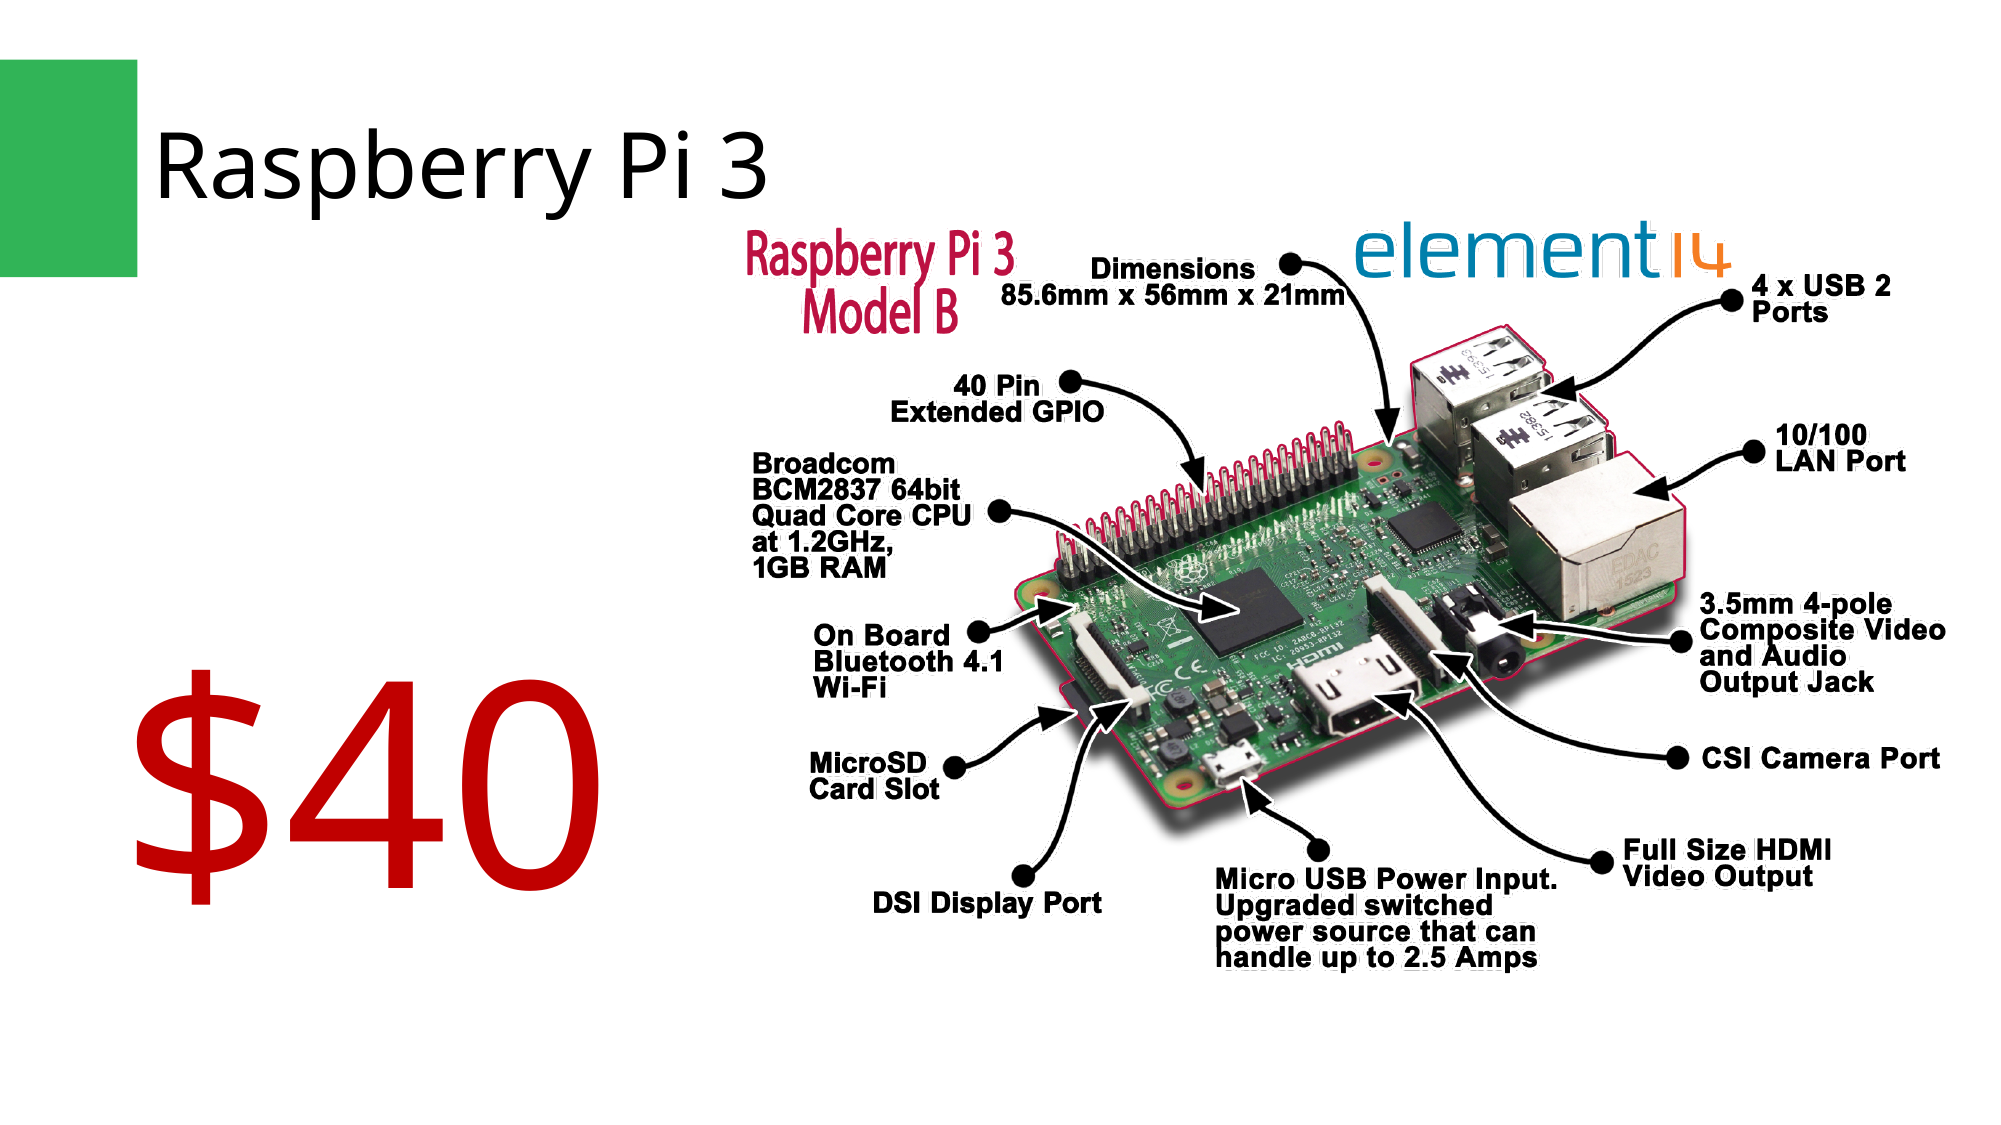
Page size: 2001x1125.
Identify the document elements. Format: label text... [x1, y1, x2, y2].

picture [731, 205, 1963, 983]
text_box $40 [104, 594, 628, 954]
title Raspberry Pi 3 [137, 59, 1863, 278]
